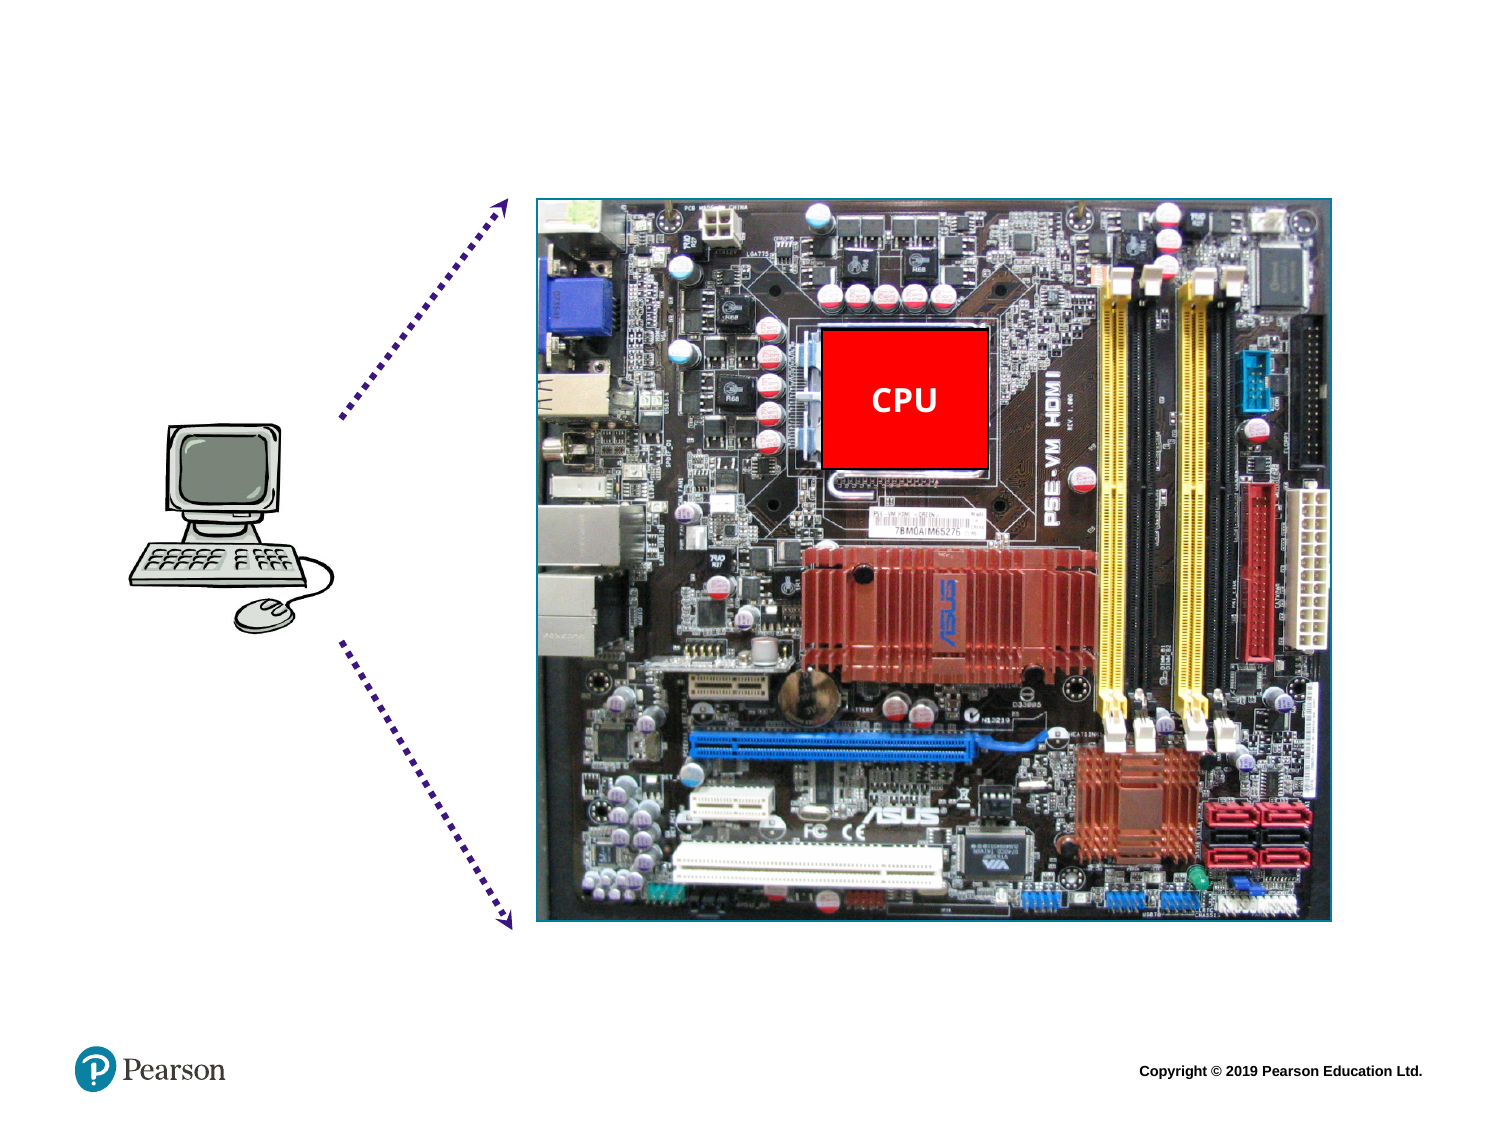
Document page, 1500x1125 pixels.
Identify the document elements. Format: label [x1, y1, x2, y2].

text_box [537, 199, 1331, 921]
text_box [500, 916, 513, 931]
text_box [495, 198, 509, 212]
picture [123, 420, 337, 638]
